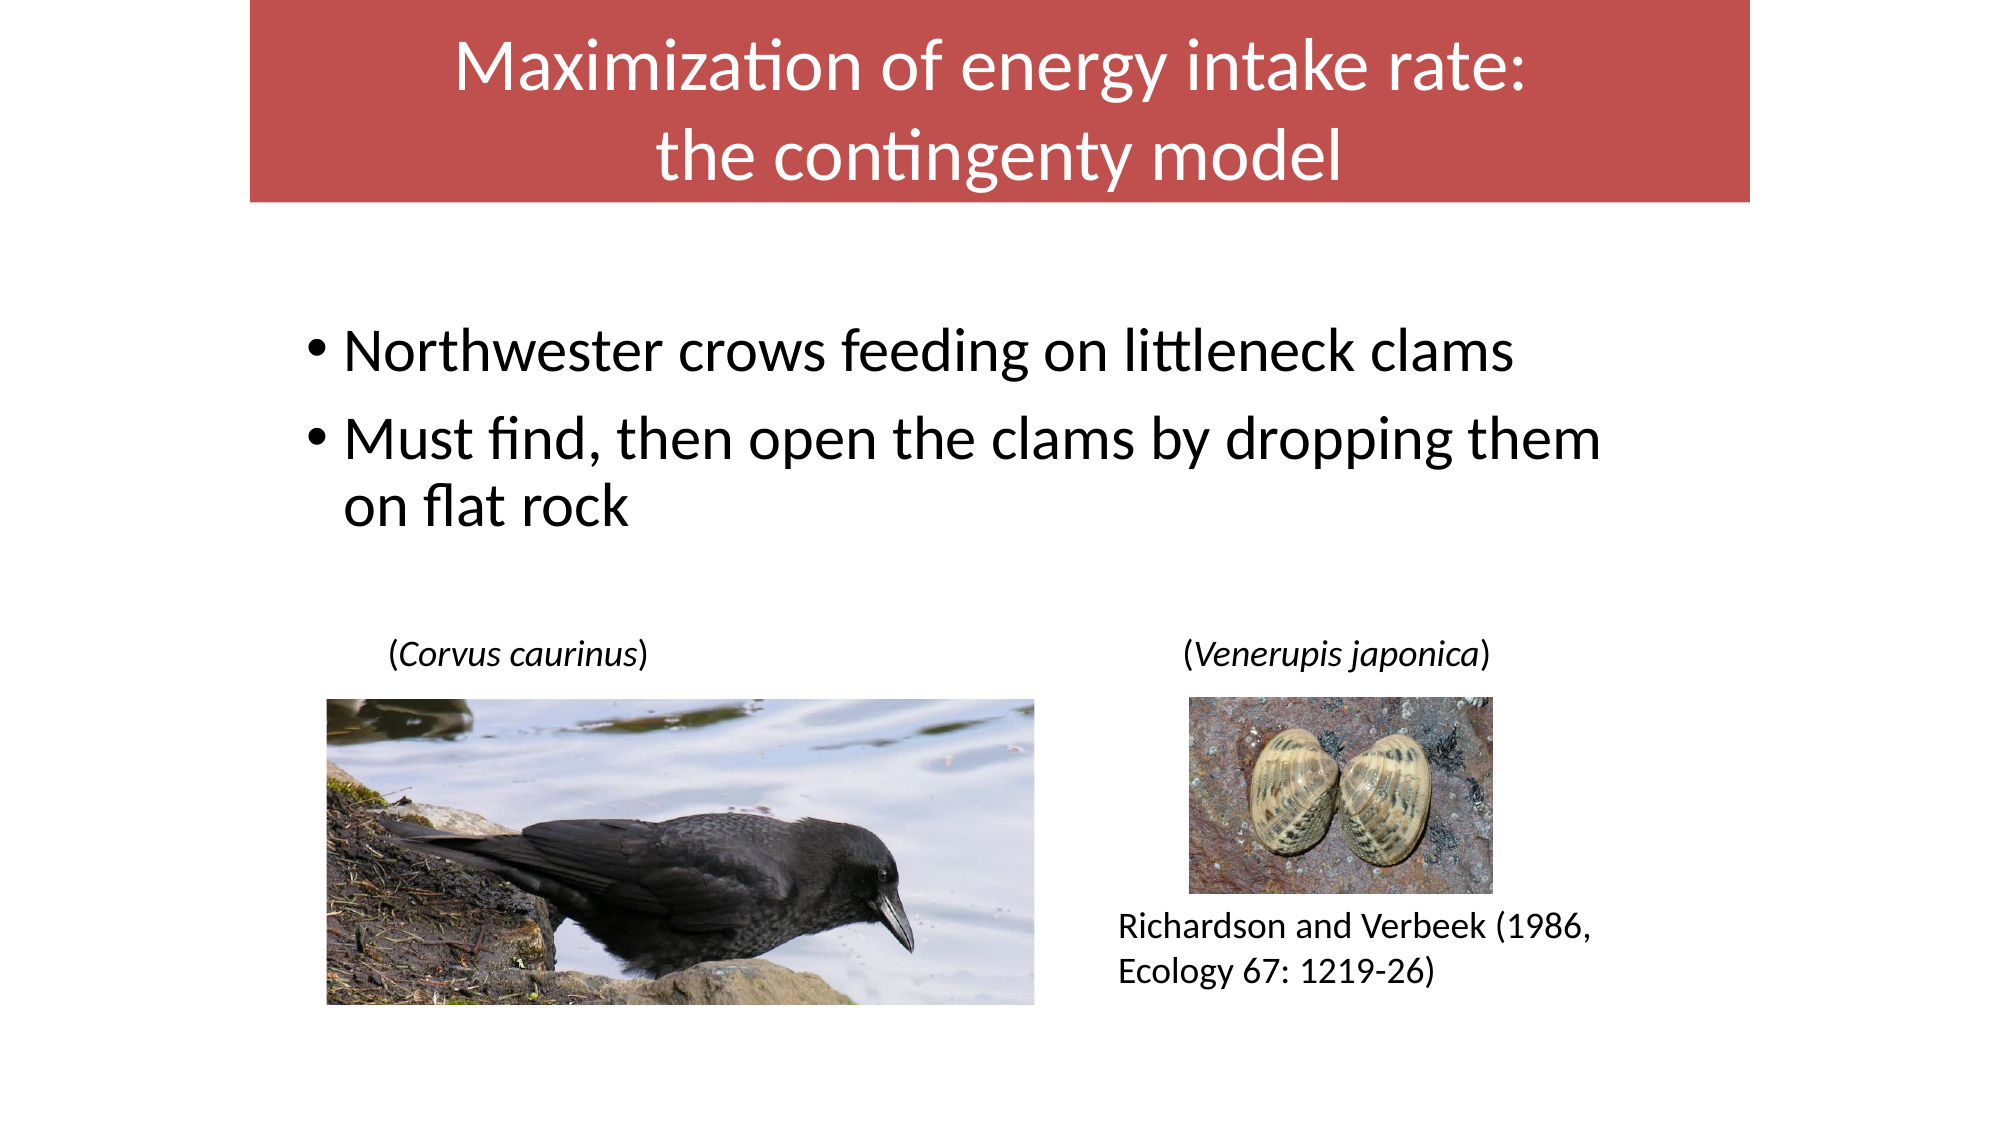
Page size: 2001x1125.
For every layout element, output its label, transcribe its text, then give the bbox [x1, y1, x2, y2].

text_box Richardson and Verbeek (1986, Ecology 67: 1219-26) [1103, 893, 1616, 999]
text_box (Corvus caurinus) [364, 621, 664, 682]
text_box Maximization of energy intake rate: the contingenty model [249, 0, 1750, 203]
picture [326, 698, 1035, 1005]
text_box (Venerupis japonica) [1167, 621, 1507, 682]
picture [1188, 697, 1493, 894]
list Northwester crows feeding on littleneck clams Must find, then open the clams by dropping them on flat rock [291, 309, 1687, 787]
